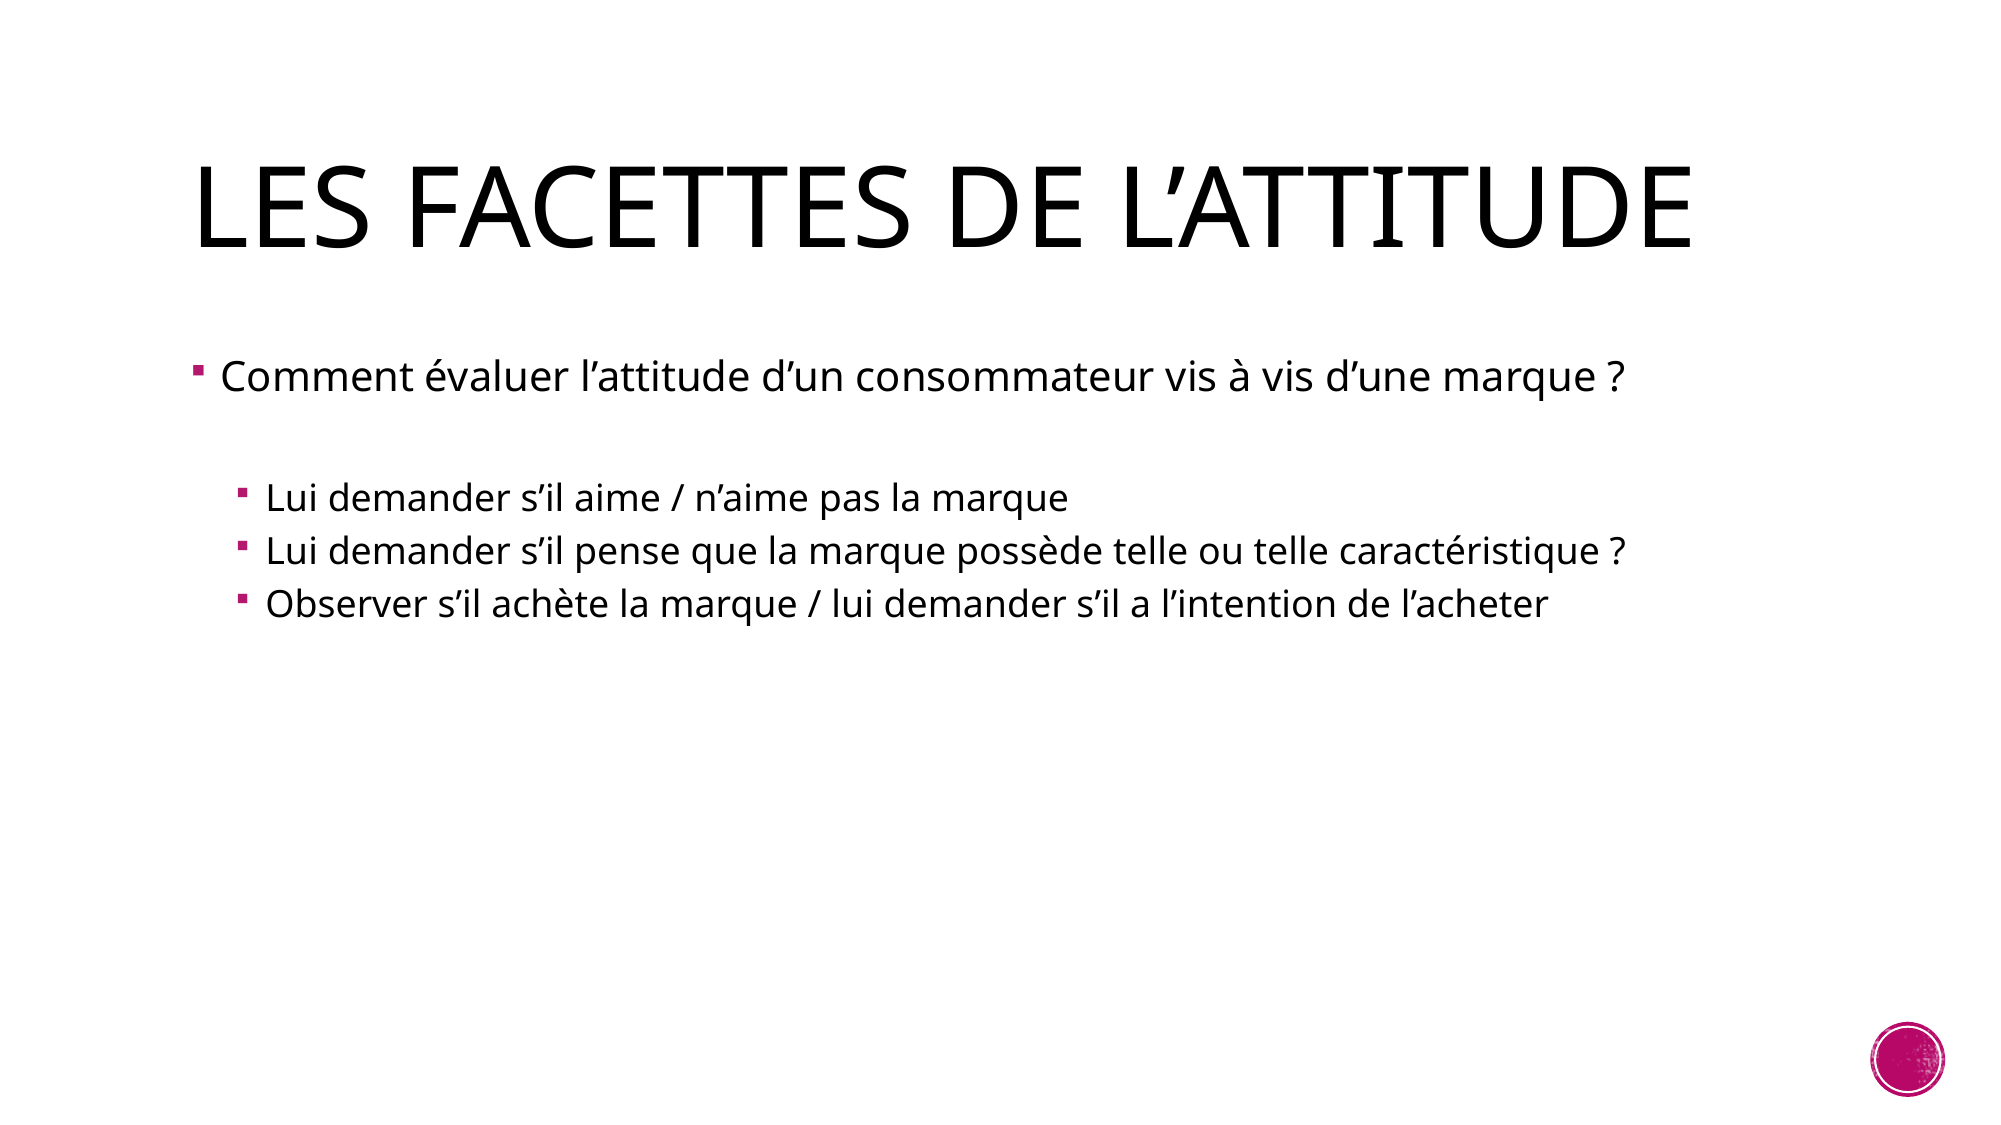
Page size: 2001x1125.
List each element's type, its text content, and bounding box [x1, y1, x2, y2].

title Les facettes de l’attitude [175, 79, 1826, 344]
list Comment évaluer l’attitude d’un consommateur vis à vis d’une marque ? Lui demander s’il aime / n’aime pas la marque Lui demander s’il pense que la marque possède telle ou telle caractéristique ? Observer s’il achète la marque / lui demander s’il a l’intention de l’acheter [175, 348, 1826, 1013]
